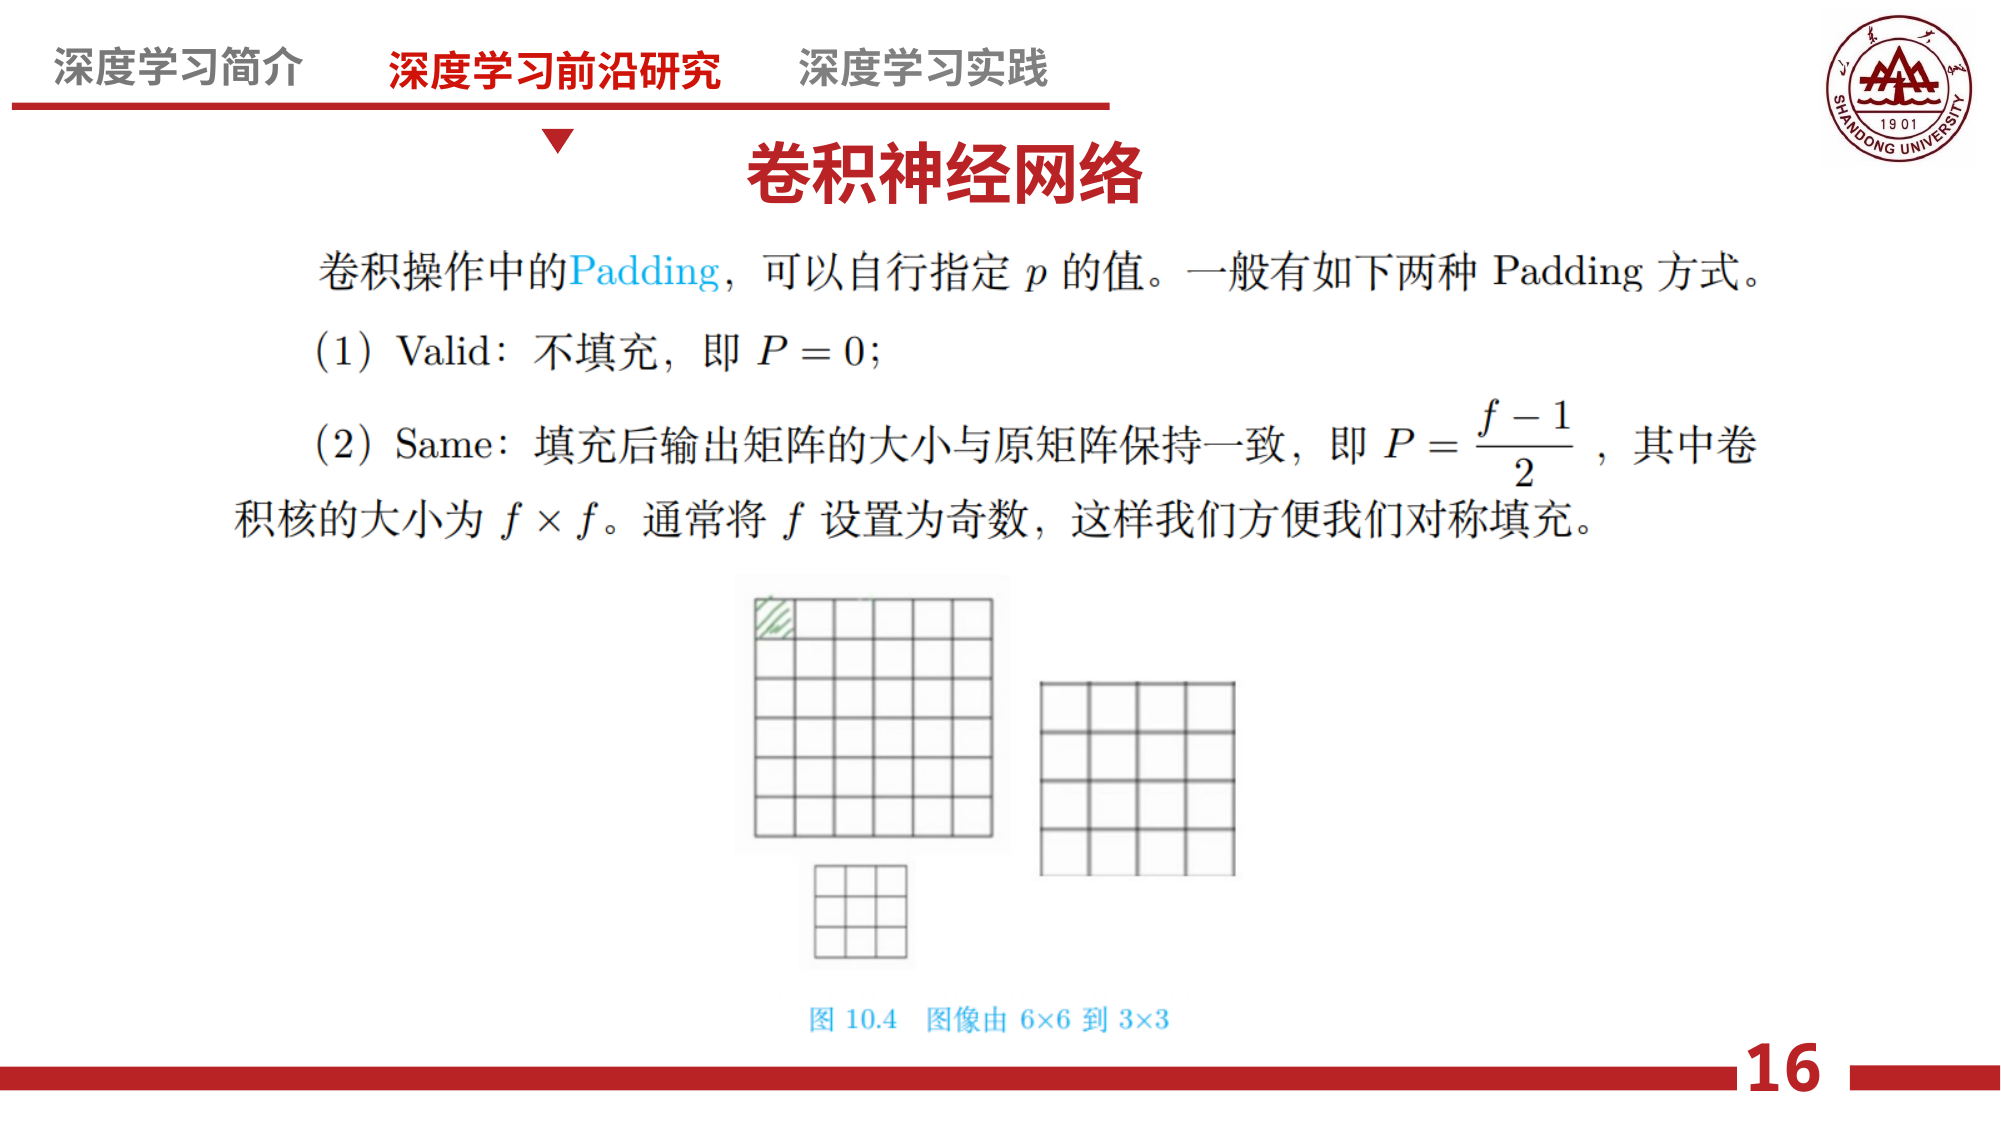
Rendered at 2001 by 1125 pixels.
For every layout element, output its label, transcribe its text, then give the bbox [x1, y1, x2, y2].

picture [205, 234, 1794, 1042]
text_box 卷积神经网络 [699, 124, 1161, 219]
picture [1820, 9, 1977, 167]
